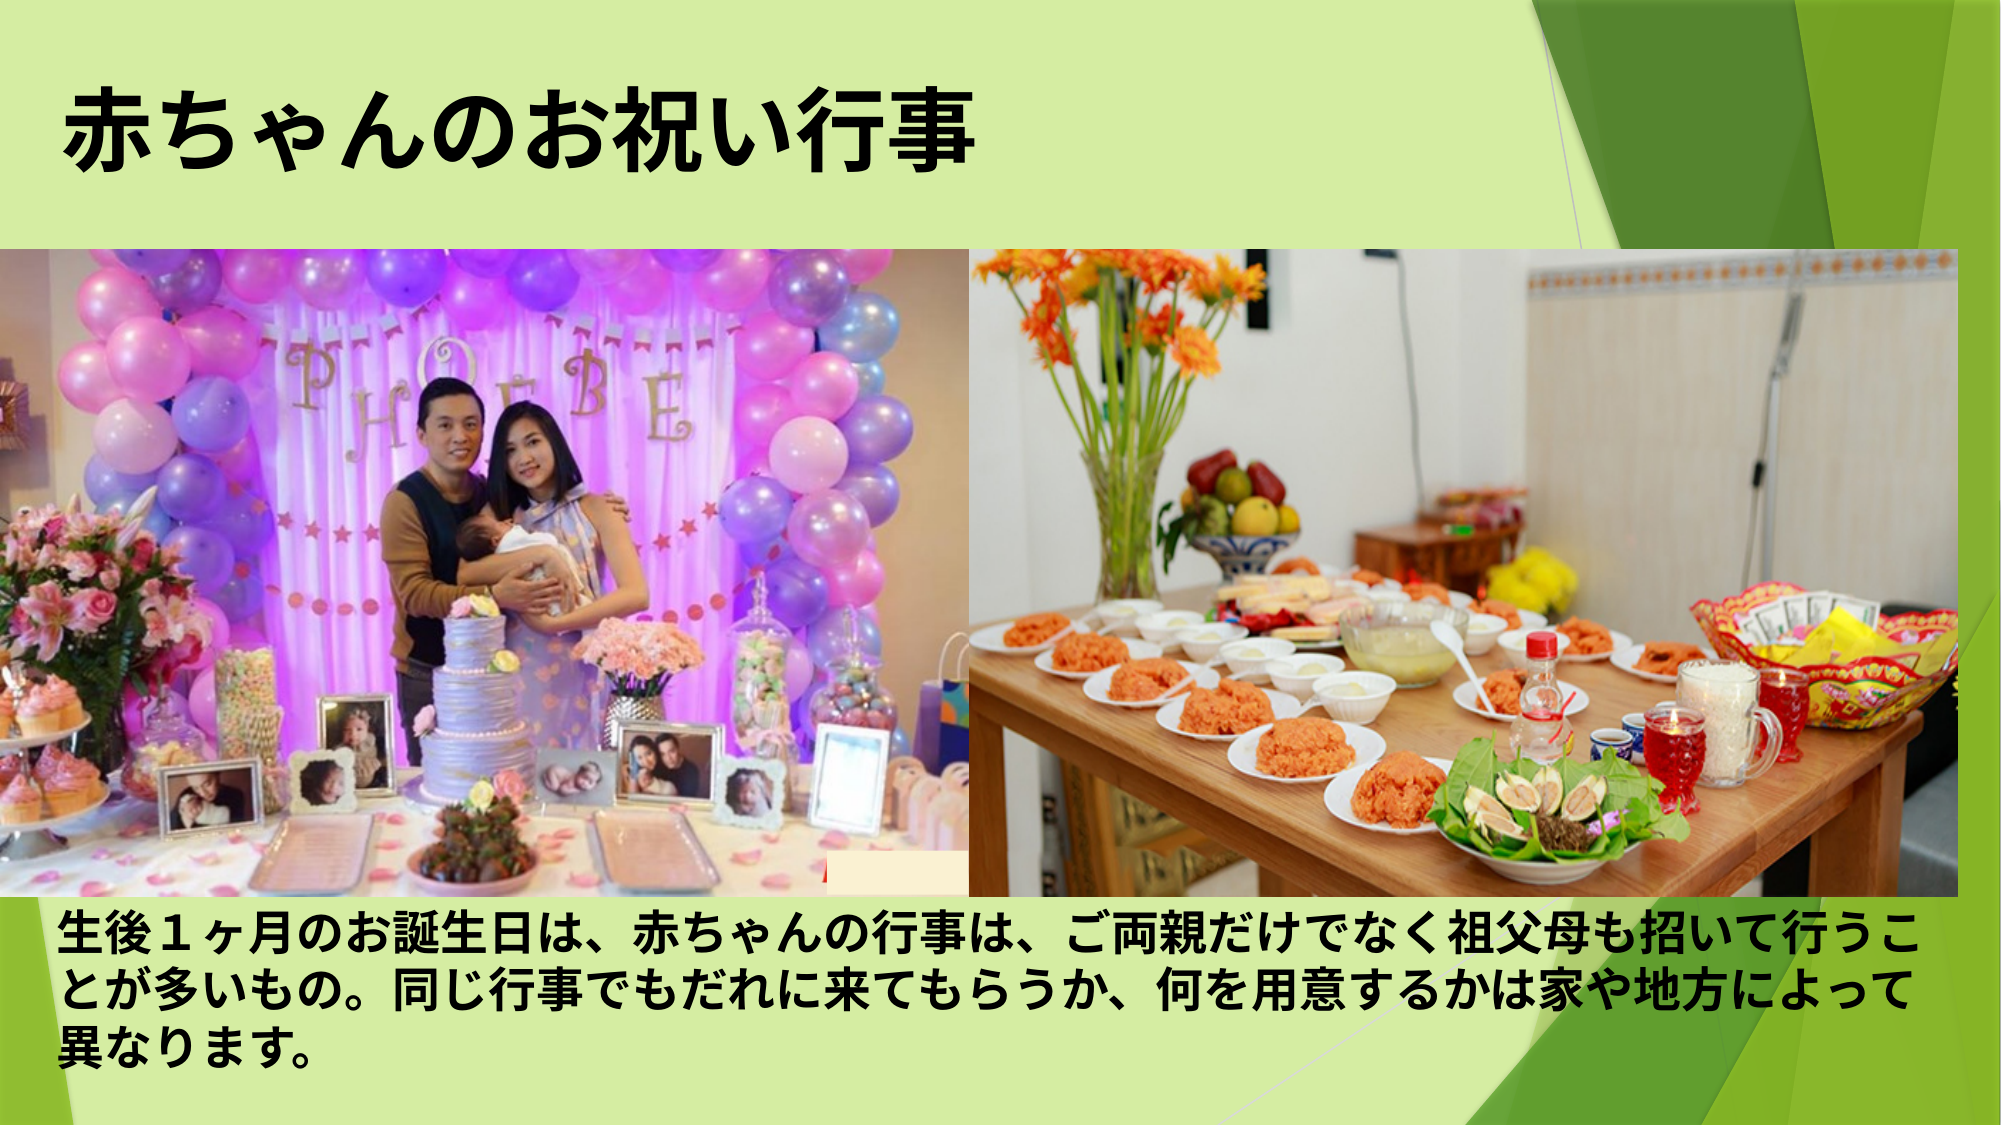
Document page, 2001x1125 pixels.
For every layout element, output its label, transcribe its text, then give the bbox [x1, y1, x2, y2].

text_box 生後１ヶ月のお誕生日は、赤ちゃんの行事は、ご両親だけでなく祖父母も招いて行うことが多いもの。同じ行事でもだれに来てもらうか、何を用意するかは家や地方によって異なります。 [41, 906, 1958, 1082]
picture [0, 249, 1959, 898]
text_box 赤ちゃんのお祝い行事 [46, 65, 1070, 191]
